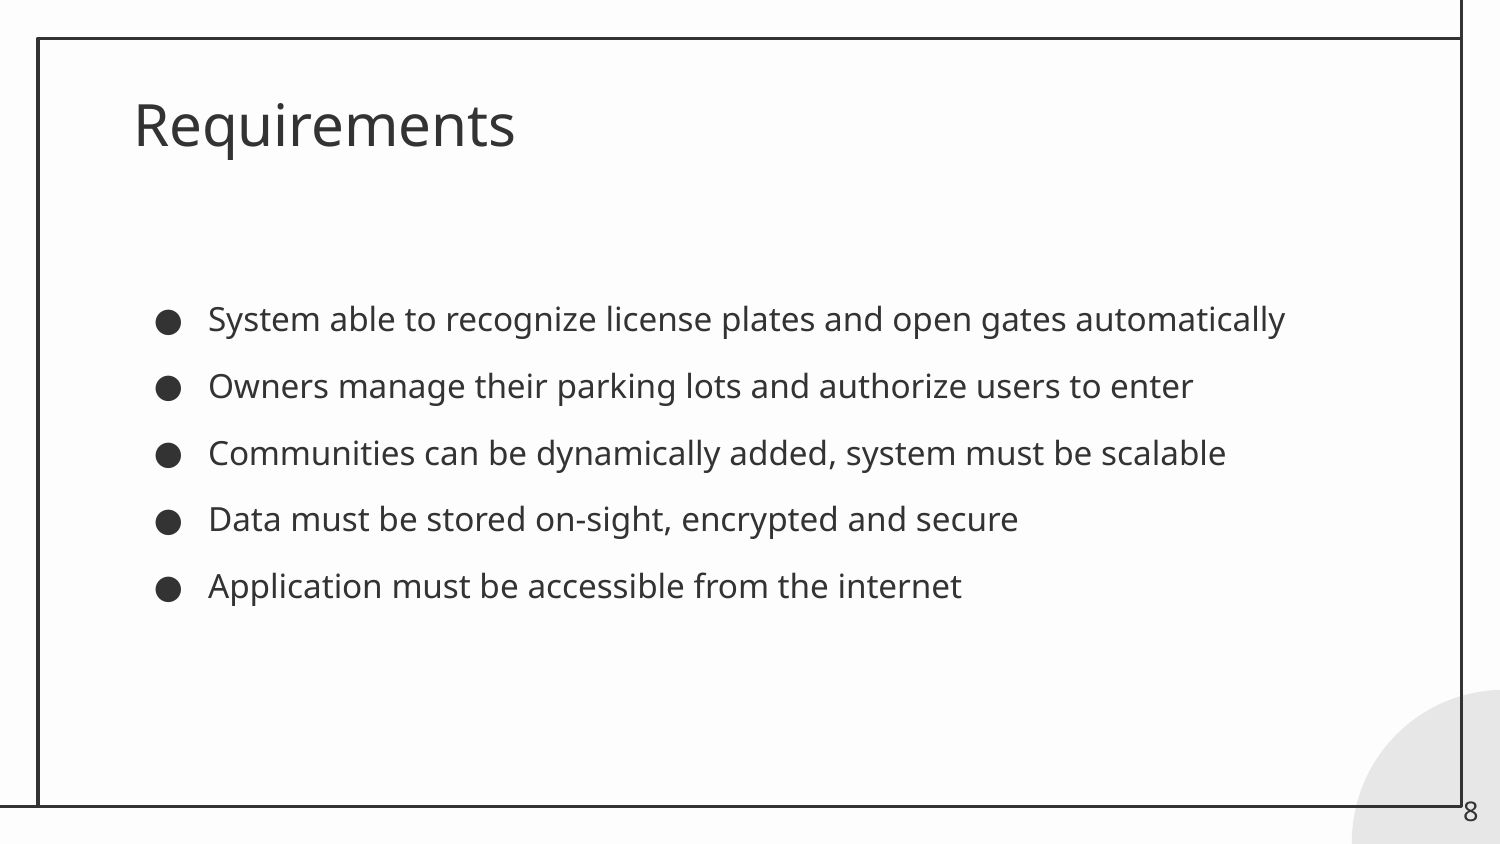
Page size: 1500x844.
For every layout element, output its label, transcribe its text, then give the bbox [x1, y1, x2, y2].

slide_number 8 [1403, 779, 1494, 844]
title Requirements [118, 73, 1383, 168]
subtitle System able to recognize license plates and open gates automatically Owners manage their parking lots and authorize users to enter Communities can be dynamically added, system must be scalable Data must be stored on-sight, encrypted and secure Application must be accessible from the internet [118, 210, 1303, 688]
